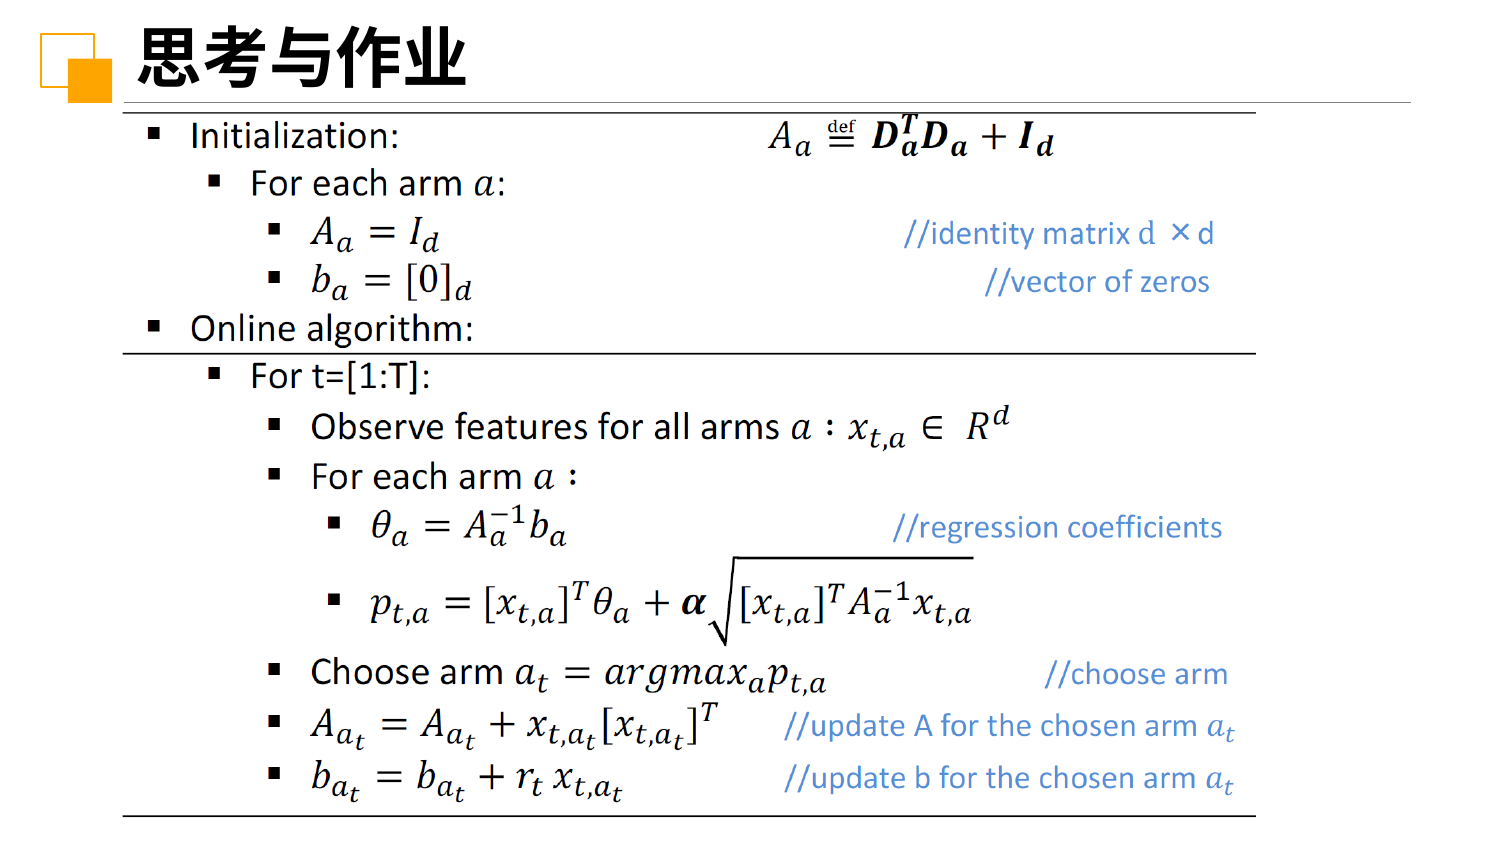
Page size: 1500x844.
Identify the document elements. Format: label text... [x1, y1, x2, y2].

picture [111, 103, 1270, 822]
text_box 思考与作业 [135, 24, 670, 87]
